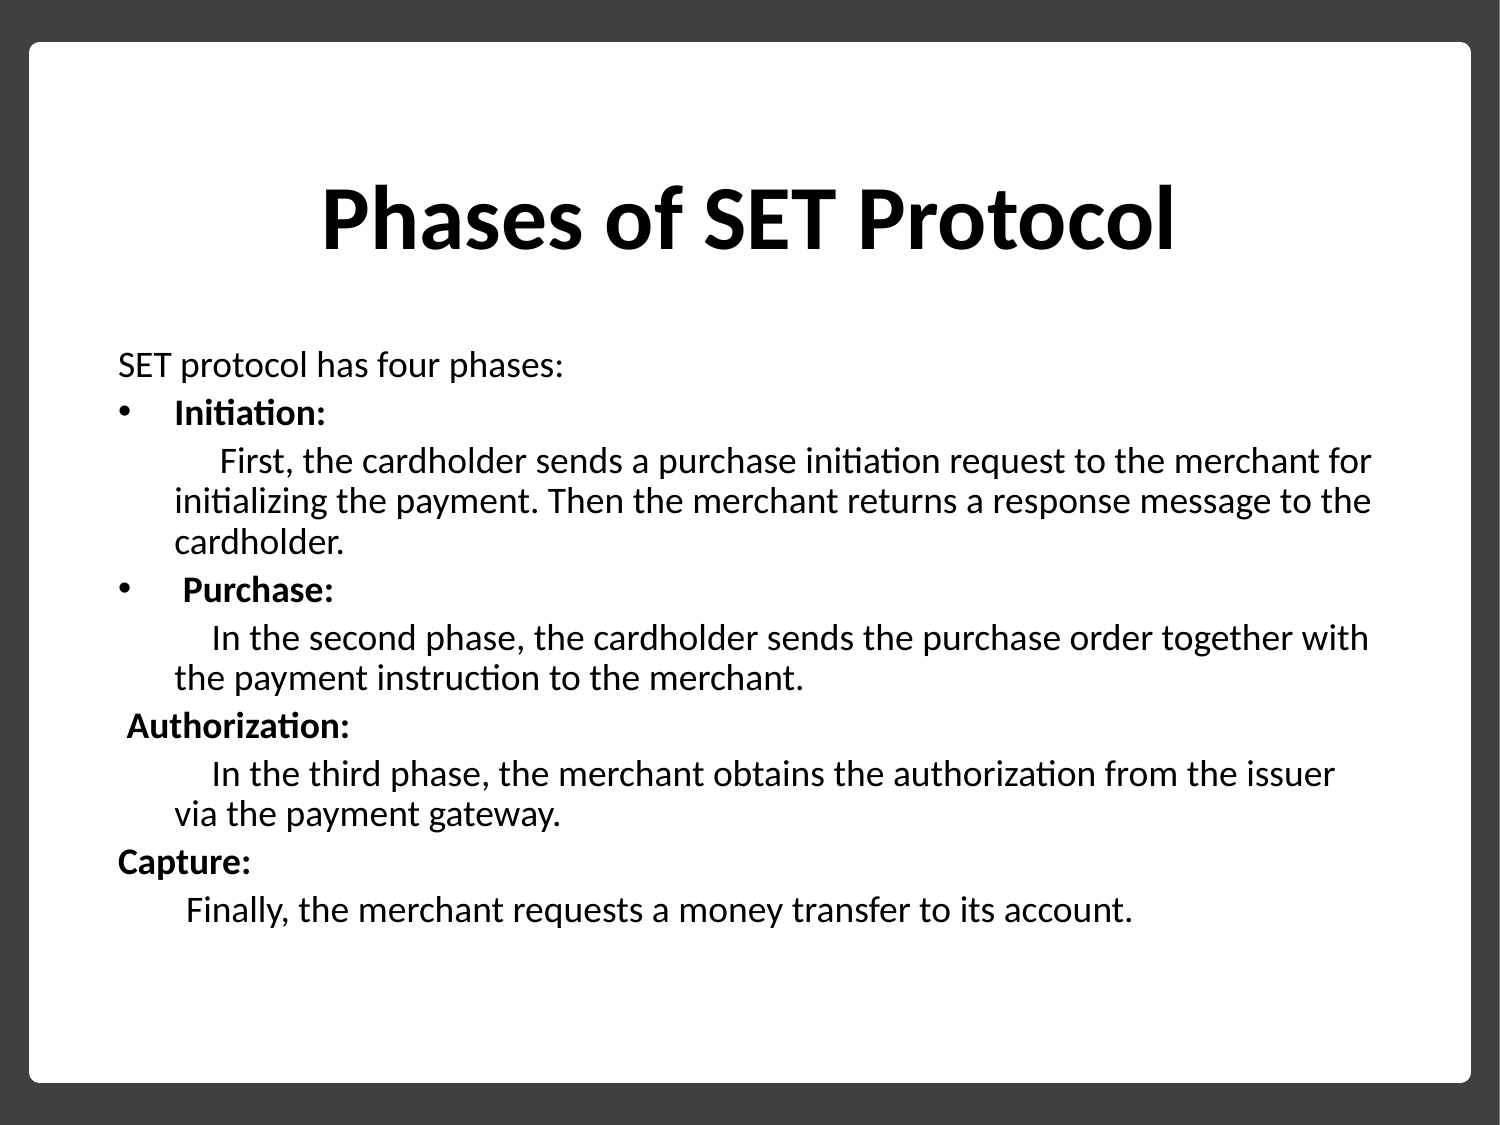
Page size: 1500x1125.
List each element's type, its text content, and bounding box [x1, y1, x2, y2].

list SET protocol has four phases: Initiation: First, the cardholder sends a purchase initiation request to the merchant for initializing the payment. Then the merchant returns a response message to the cardholder. Purchase: In the second phase, the cardholder sends the purchase order together with the payment instruction to the merchant. Authorization: In the third phase, the merchant obtains the authorization from the issuer via the payment gateway. Capture: Finally, the merchant requests a money transfer to its account. [103, 337, 1397, 973]
text_box [0, 0, 1500, 1125]
slide_number 43 [1074, 1042, 1425, 1103]
title Phases of SET Protocol [103, 103, 1397, 322]
text_box [37, 50, 1462, 1074]
